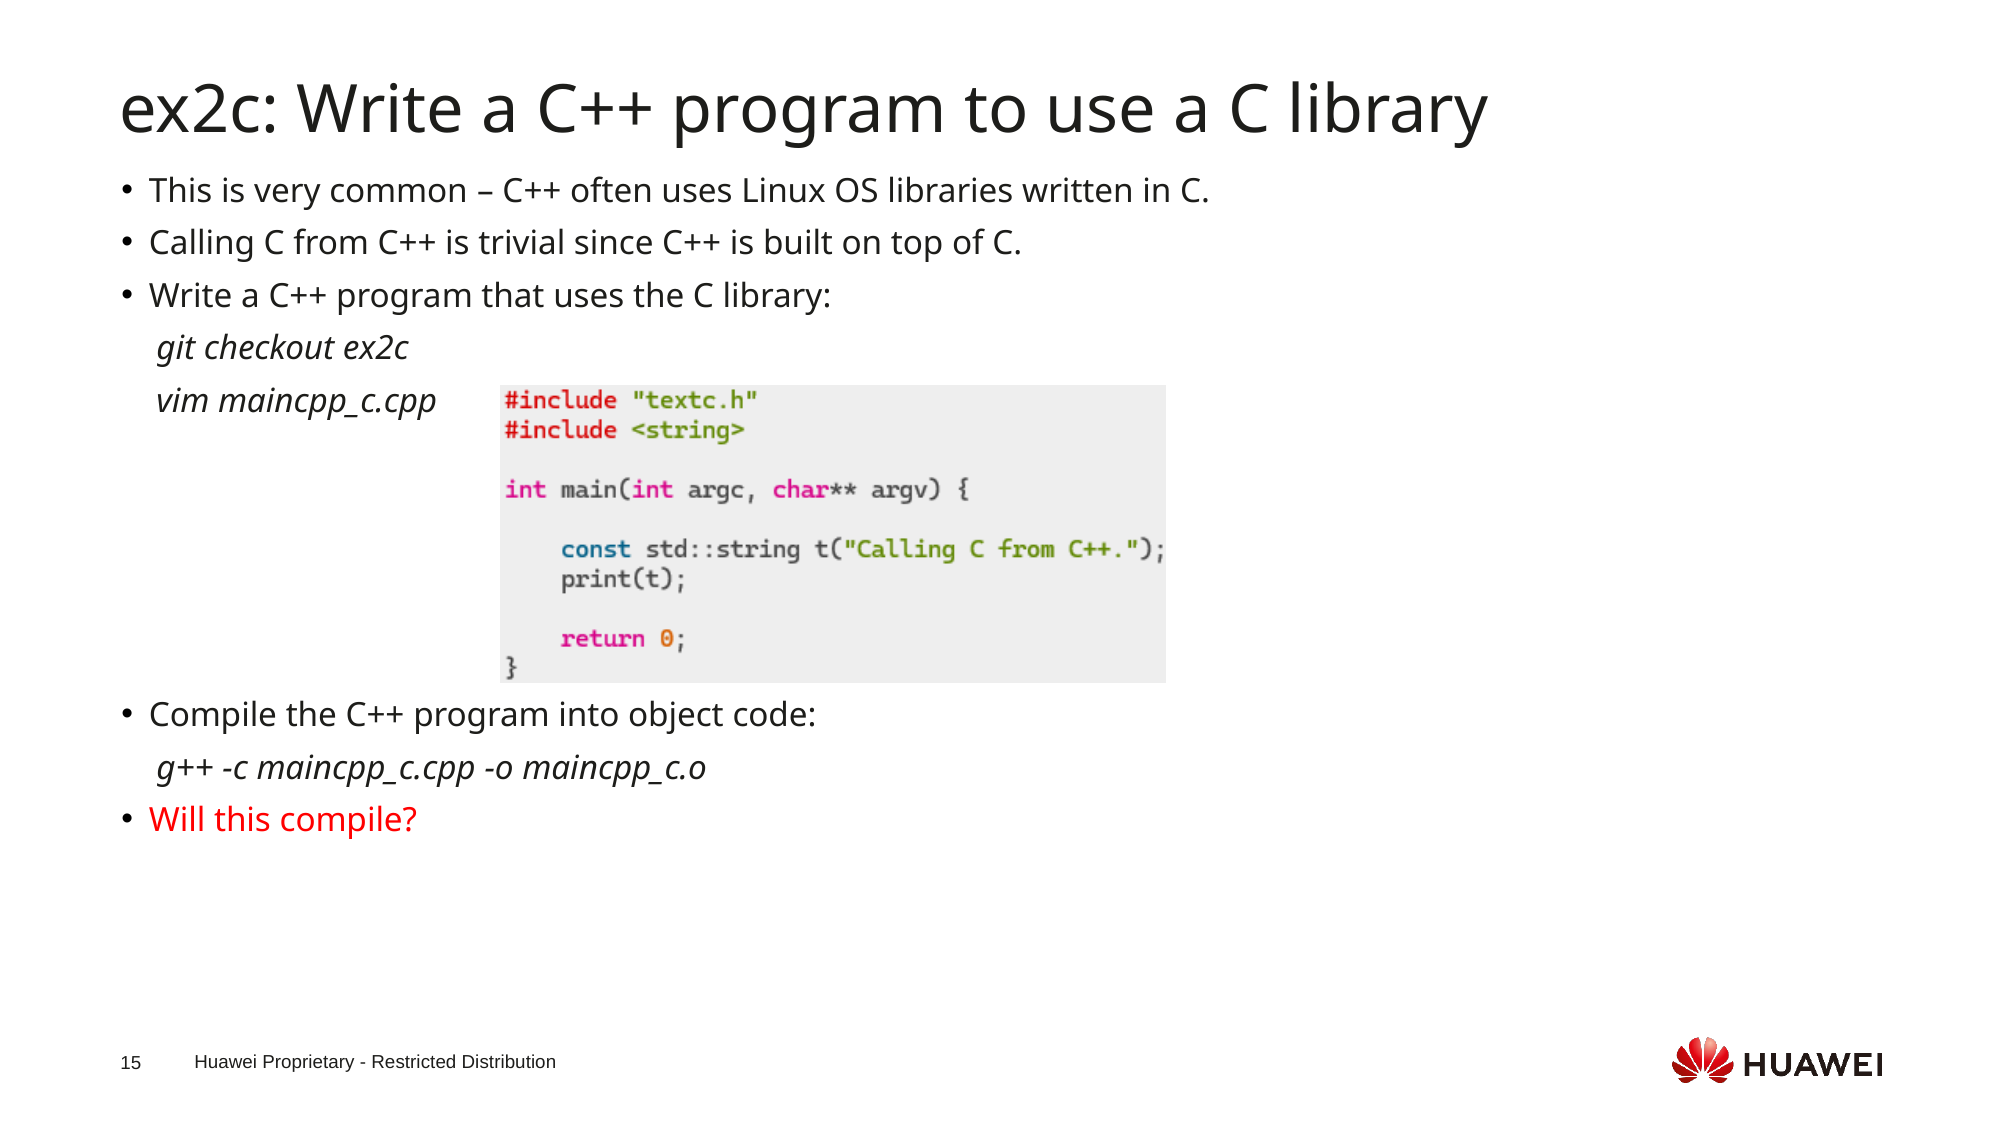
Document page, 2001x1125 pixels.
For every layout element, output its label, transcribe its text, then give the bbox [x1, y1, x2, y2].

picture [1672, 1037, 1882, 1083]
subtitle ex2c: Write a C++ program to use a C library [119, 74, 1882, 168]
list This is very common – C++ often uses Linux OS libraries written in C. Calling C from C++ is trivial since C++ is built on top of C. Write a C++ program that uses the C library: git checkout ex2c vim maincpp_c.cpp Compile the C++ program into object code: g++ -c maincpp_c.cpp -o maincpp_c.o Will this compile? [119, 169, 1852, 949]
picture [500, 385, 1166, 683]
